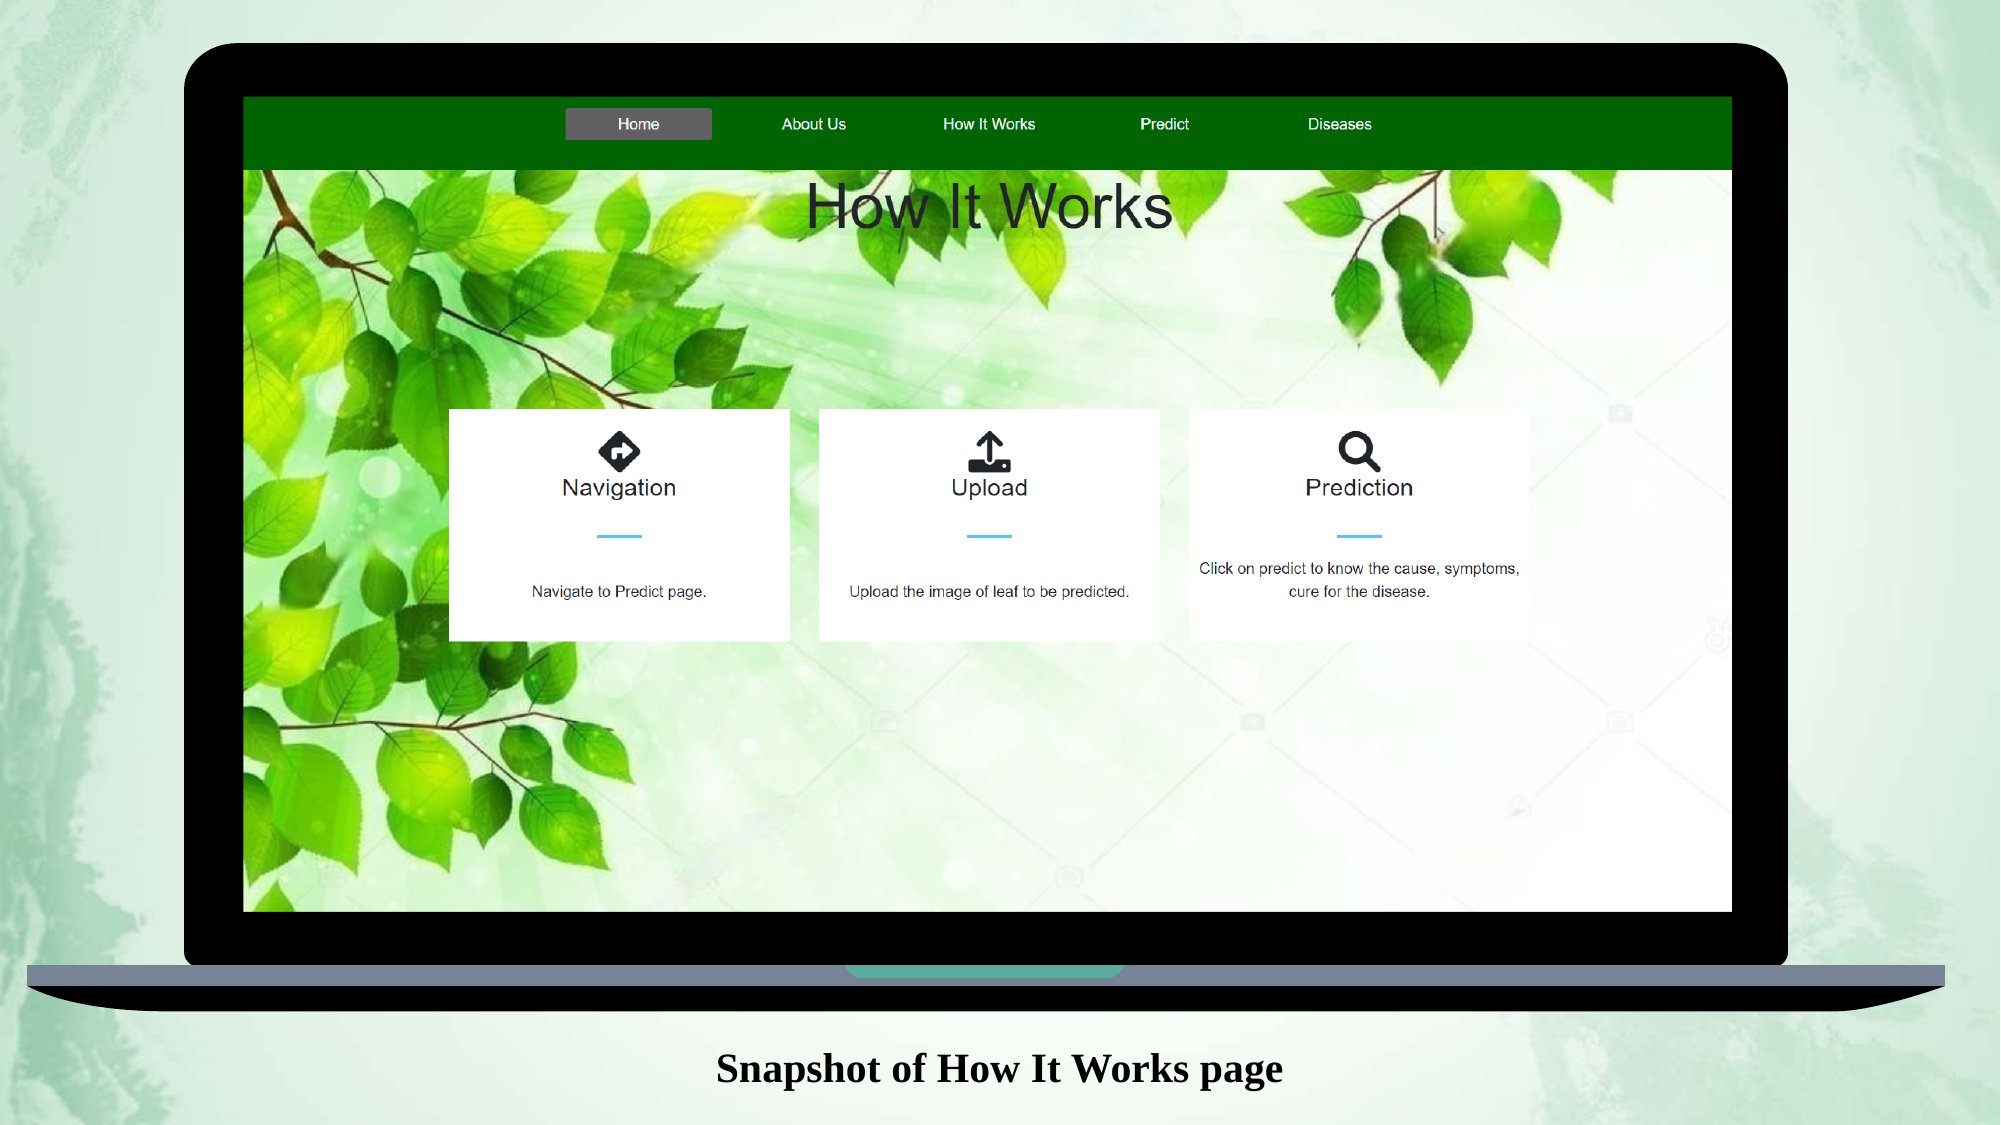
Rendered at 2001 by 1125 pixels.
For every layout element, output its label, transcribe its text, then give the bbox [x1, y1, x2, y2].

text_box Snapshot of How It Works page [618, 1033, 1382, 1099]
picture [0, 0, 2001, 1125]
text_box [27, 42, 1946, 1012]
